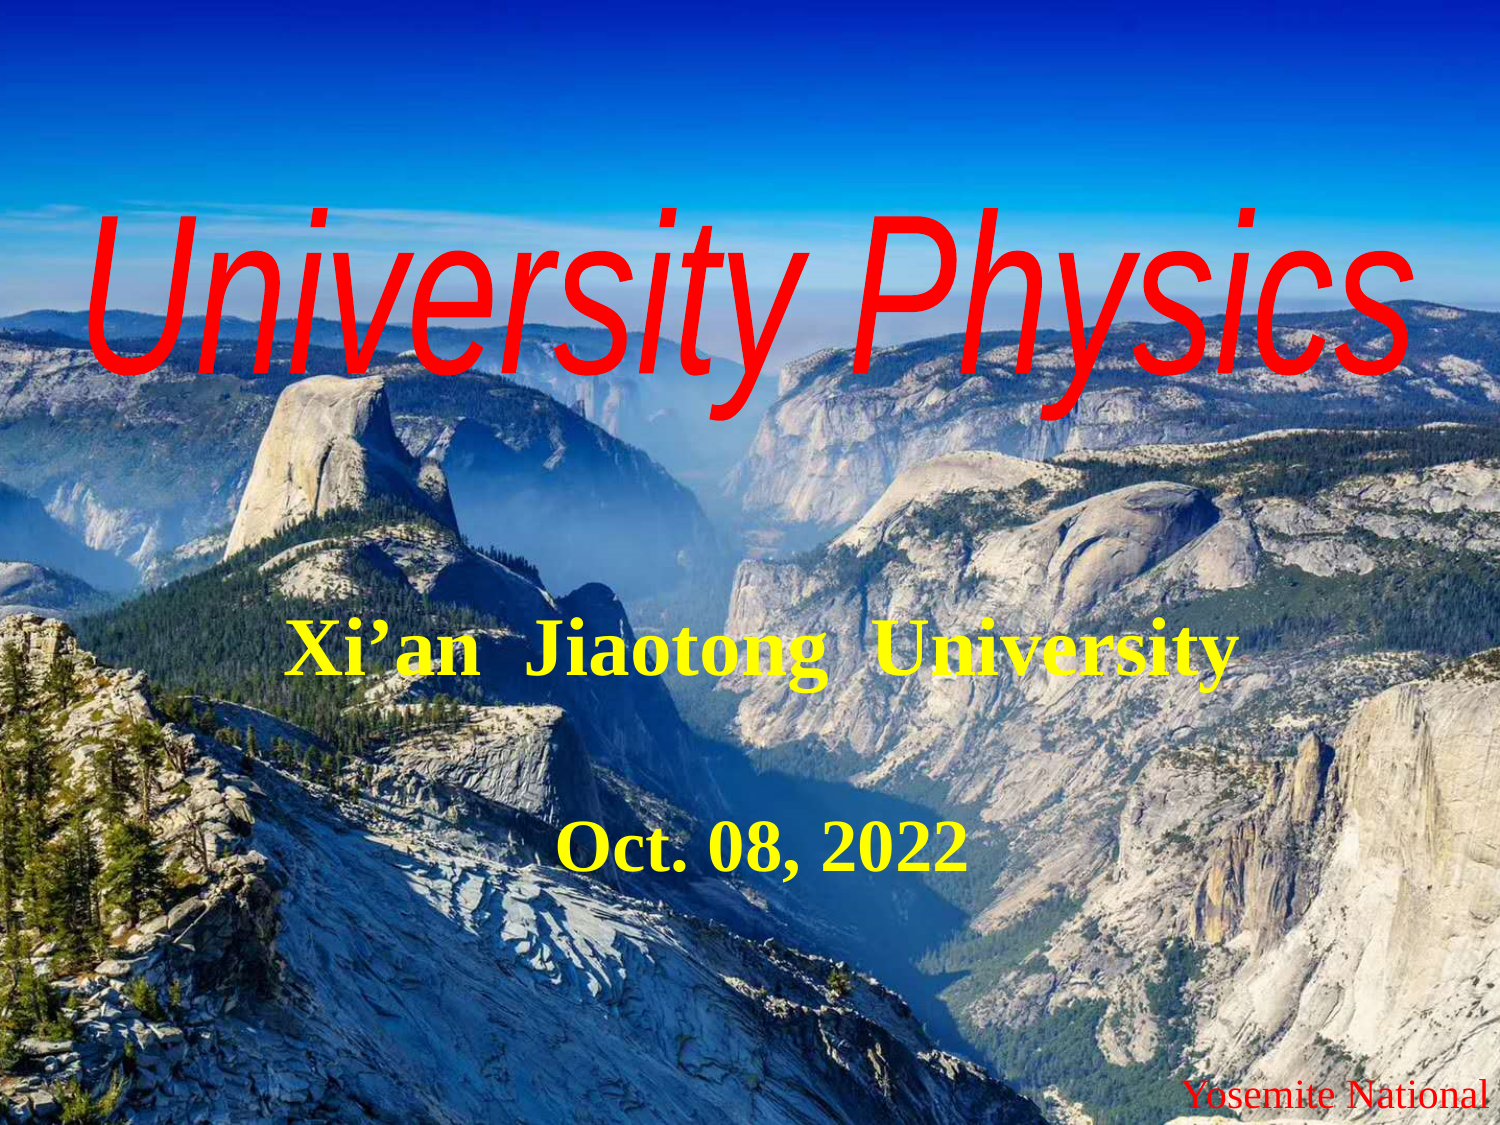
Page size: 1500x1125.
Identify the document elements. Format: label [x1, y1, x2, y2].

text_box [0, 0, 1500, 1125]
